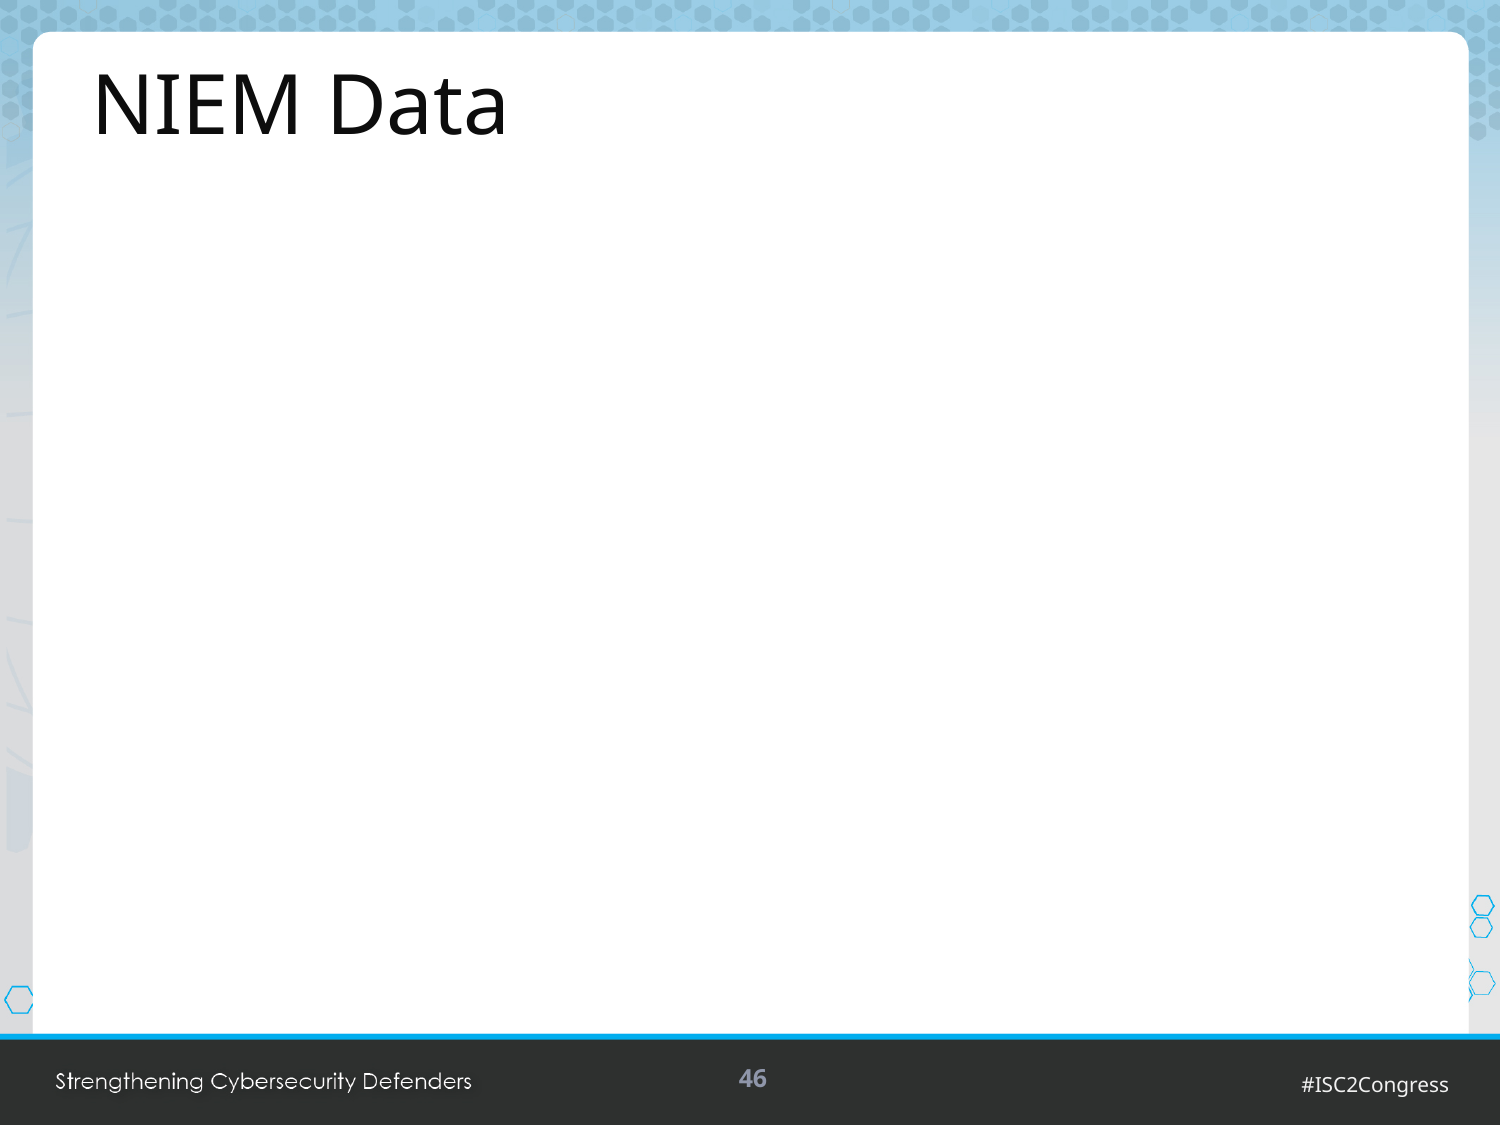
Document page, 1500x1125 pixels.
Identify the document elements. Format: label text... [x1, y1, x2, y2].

title NIEM Data [76, 23, 1392, 180]
picture [0, 1040, 1500, 1125]
picture [0, 0, 1500, 1033]
